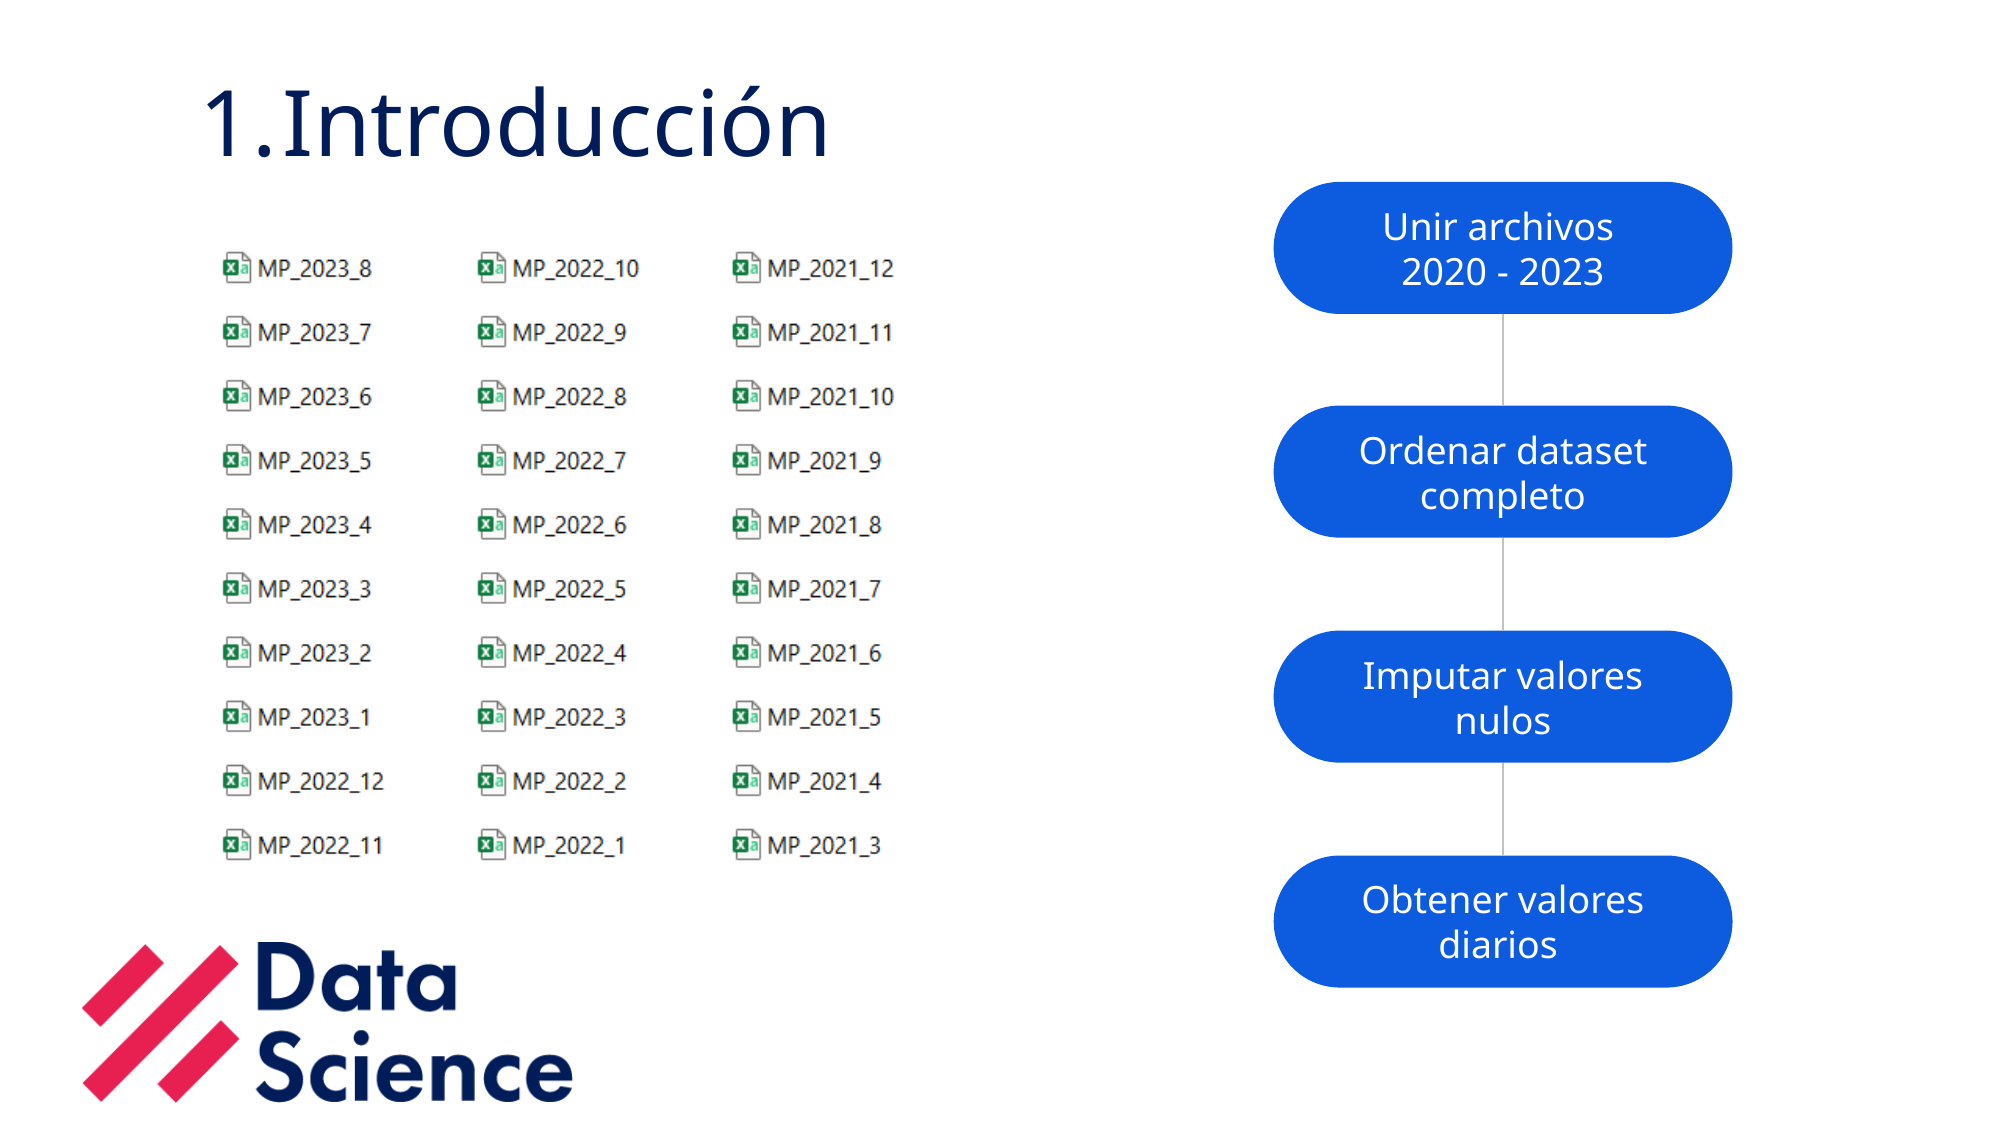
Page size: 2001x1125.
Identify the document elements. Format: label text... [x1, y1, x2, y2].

picture [82, 942, 574, 1104]
text_box Ordenar dataset completo [1273, 405, 1733, 538]
picture [203, 248, 942, 876]
text_box Imputar valores nulos [1273, 630, 1733, 763]
text_box Obtener valores diarios [1273, 855, 1733, 988]
text_box Unir archivos 2020 - 2023 [1273, 181, 1733, 314]
title Introducción [66, 56, 972, 182]
